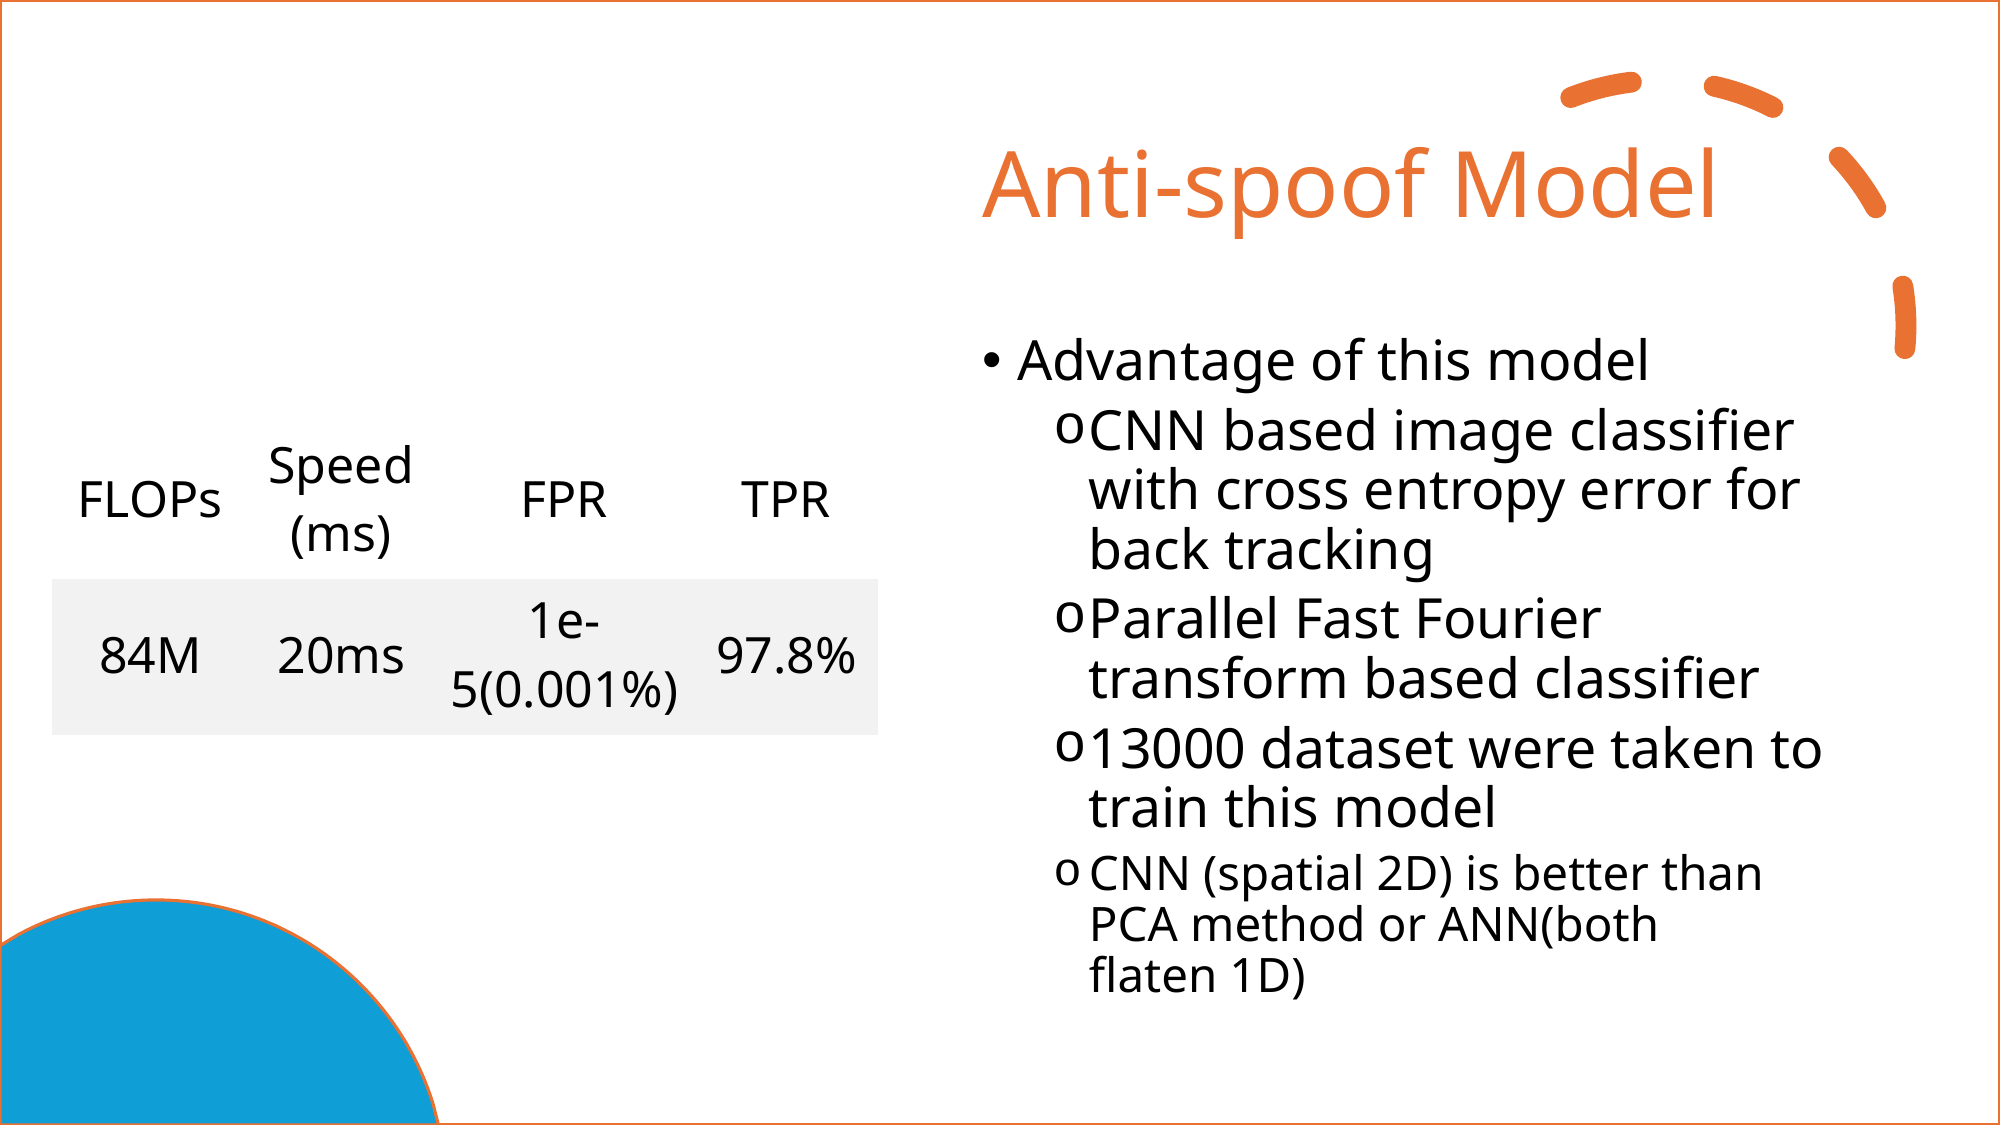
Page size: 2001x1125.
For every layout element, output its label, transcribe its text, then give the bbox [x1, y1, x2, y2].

table_header FLOPs [52, 423, 248, 579]
text_box [0, 0, 2000, 1125]
table_header Speed (ms) [248, 423, 434, 579]
table_cell 97.8% [694, 579, 878, 735]
text_box [1648, 186, 1907, 350]
table_cell 20ms [248, 579, 434, 735]
table_cell 1e-5(0.001%) [434, 579, 694, 735]
table_cell 84M [52, 579, 248, 735]
table_header TPR [694, 423, 878, 579]
list Advantage of this model CNN based image classifier with cross entropy error for back tracking Parallel Fast Fourier transform based classifier 13000 dataset were taken to train this model CNN (spatial 2D) is better than PCA method or ANN(both flaten 1D) [967, 325, 1863, 1014]
title Anti-spoof Model [967, 78, 1863, 297]
table_header FPR [434, 423, 694, 579]
text_box [0, 898, 441, 1125]
